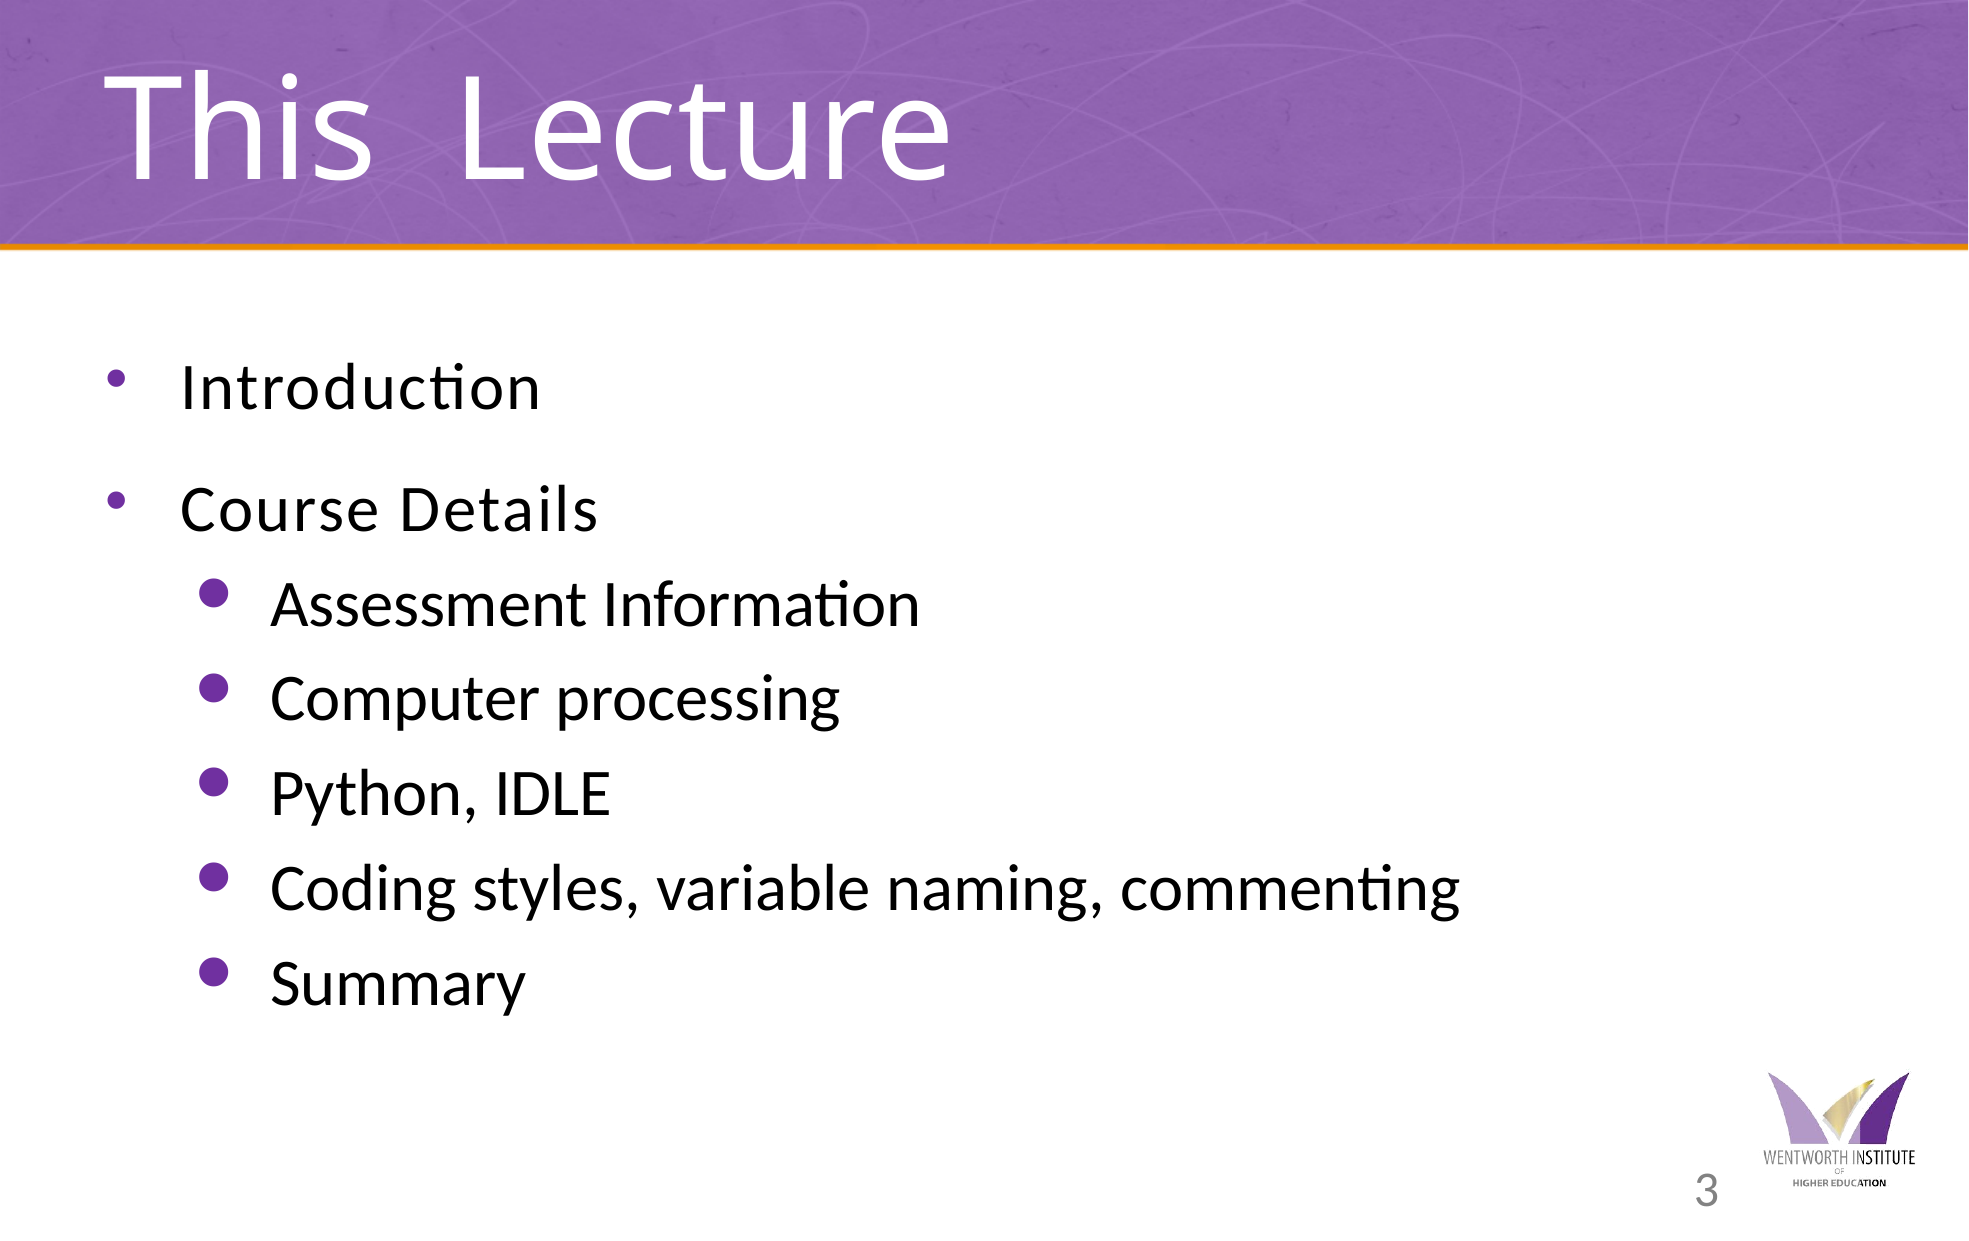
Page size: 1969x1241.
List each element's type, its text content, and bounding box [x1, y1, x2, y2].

title This Lecture [88, 21, 1861, 244]
picture [0, 0, 1969, 1241]
list Introduction Course Details Assessment Information Computer processing Python, IDLE Coding styles, variable naming, commenting Summary [88, 295, 1861, 1216]
